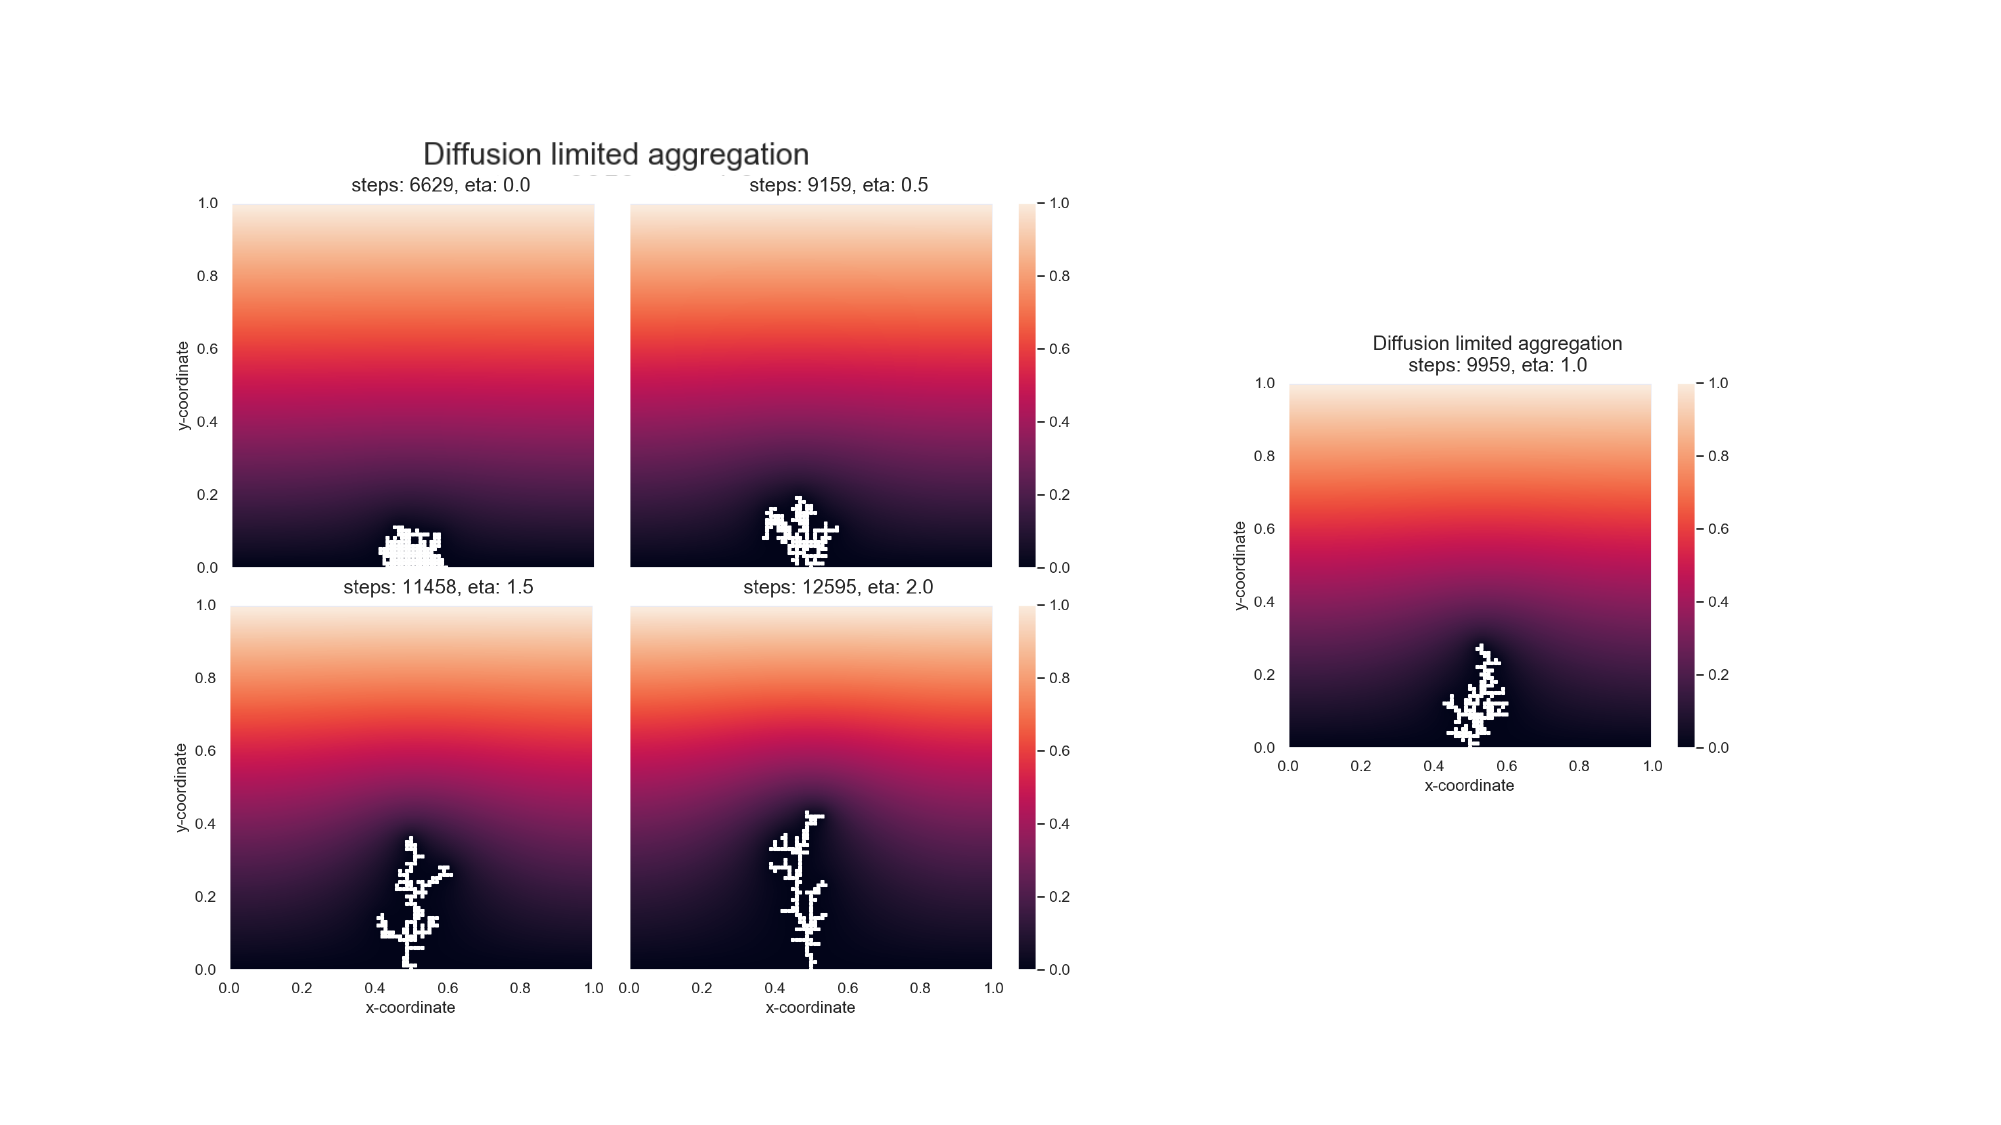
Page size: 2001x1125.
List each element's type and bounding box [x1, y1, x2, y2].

picture [1182, 326, 1813, 799]
text_box [163, 131, 1086, 1022]
